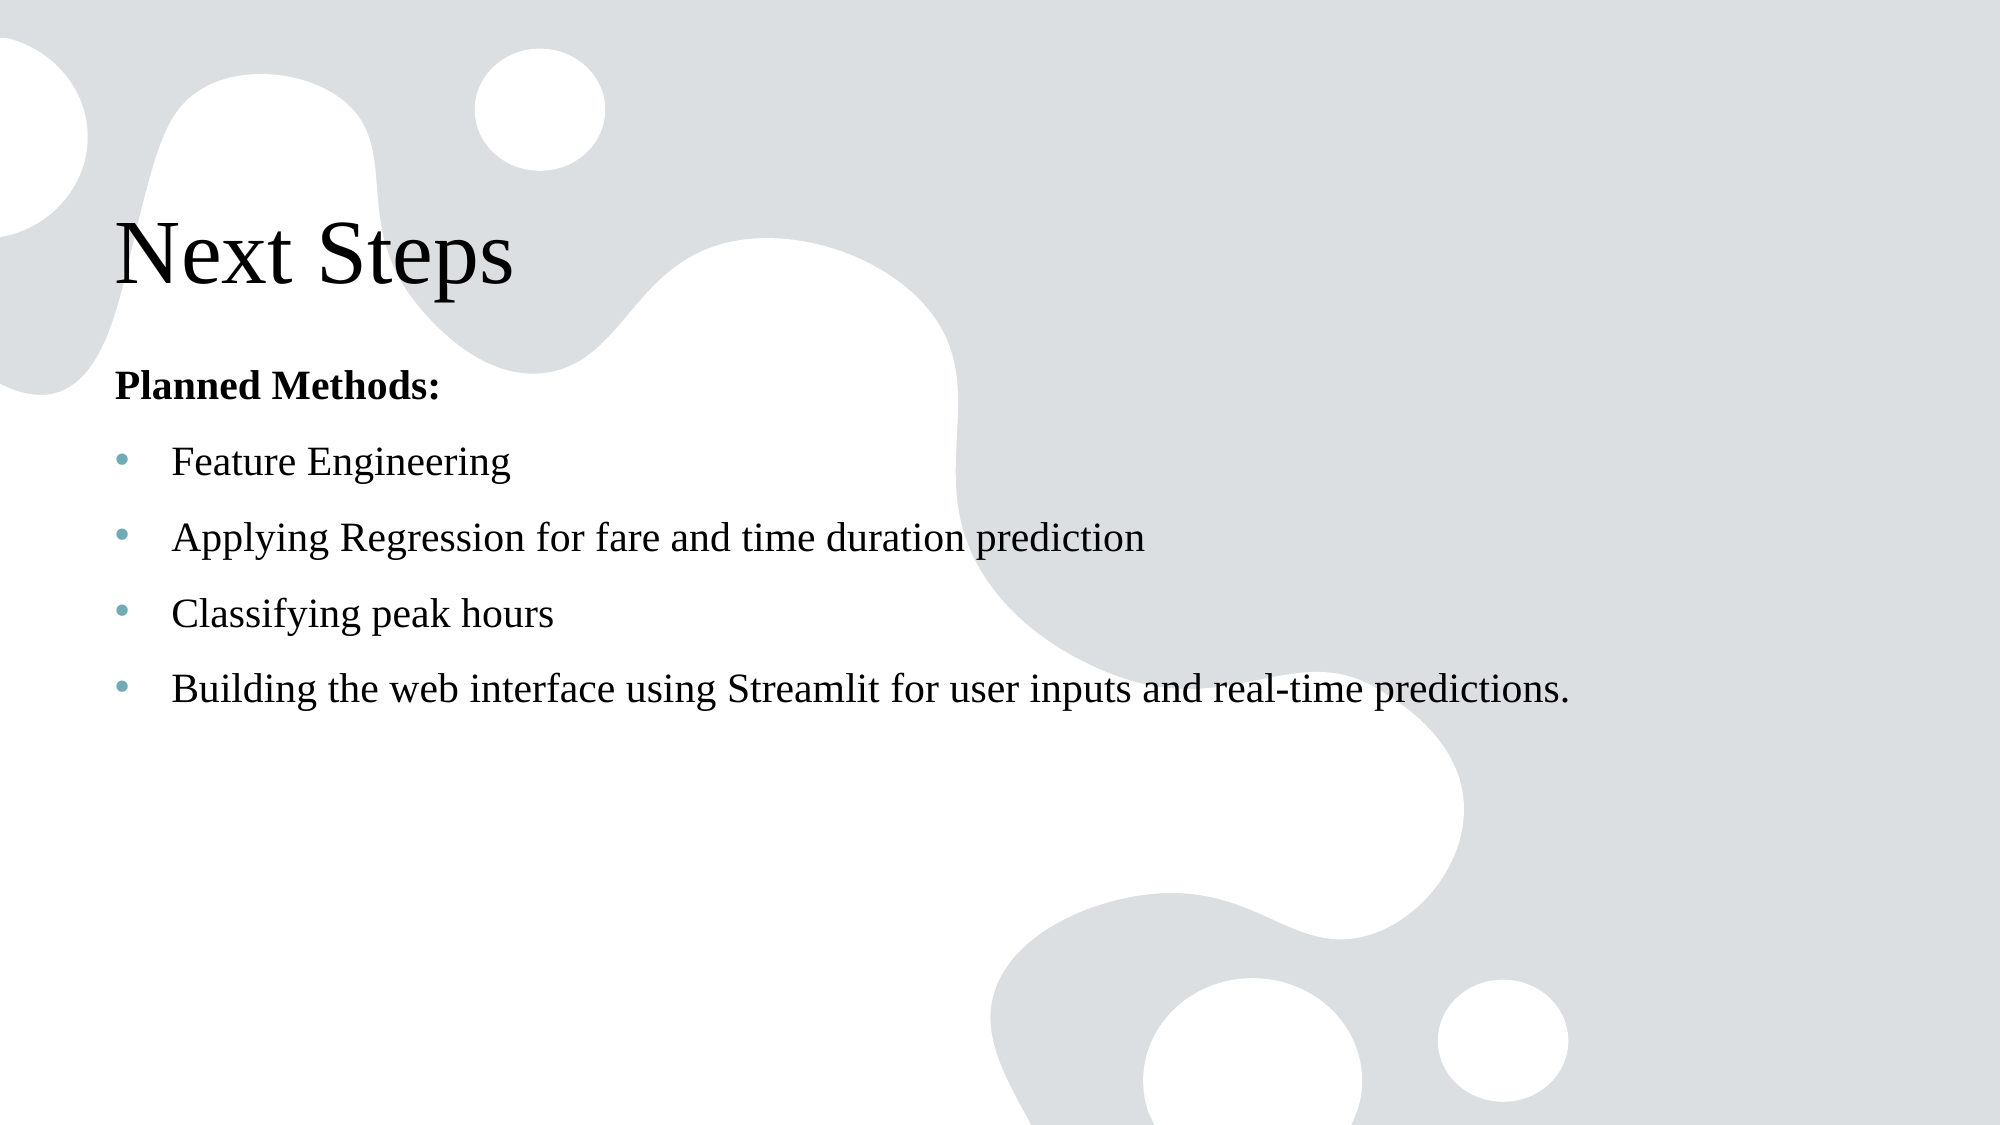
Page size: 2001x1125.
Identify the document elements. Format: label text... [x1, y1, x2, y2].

title Next Steps [99, 91, 1900, 309]
list Planned Methods: Feature Engineering Applying Regression for fare and time duration prediction Classifying peak hours Building the web interface using Streamlit for user inputs and real-time predictions. [99, 345, 1900, 1008]
